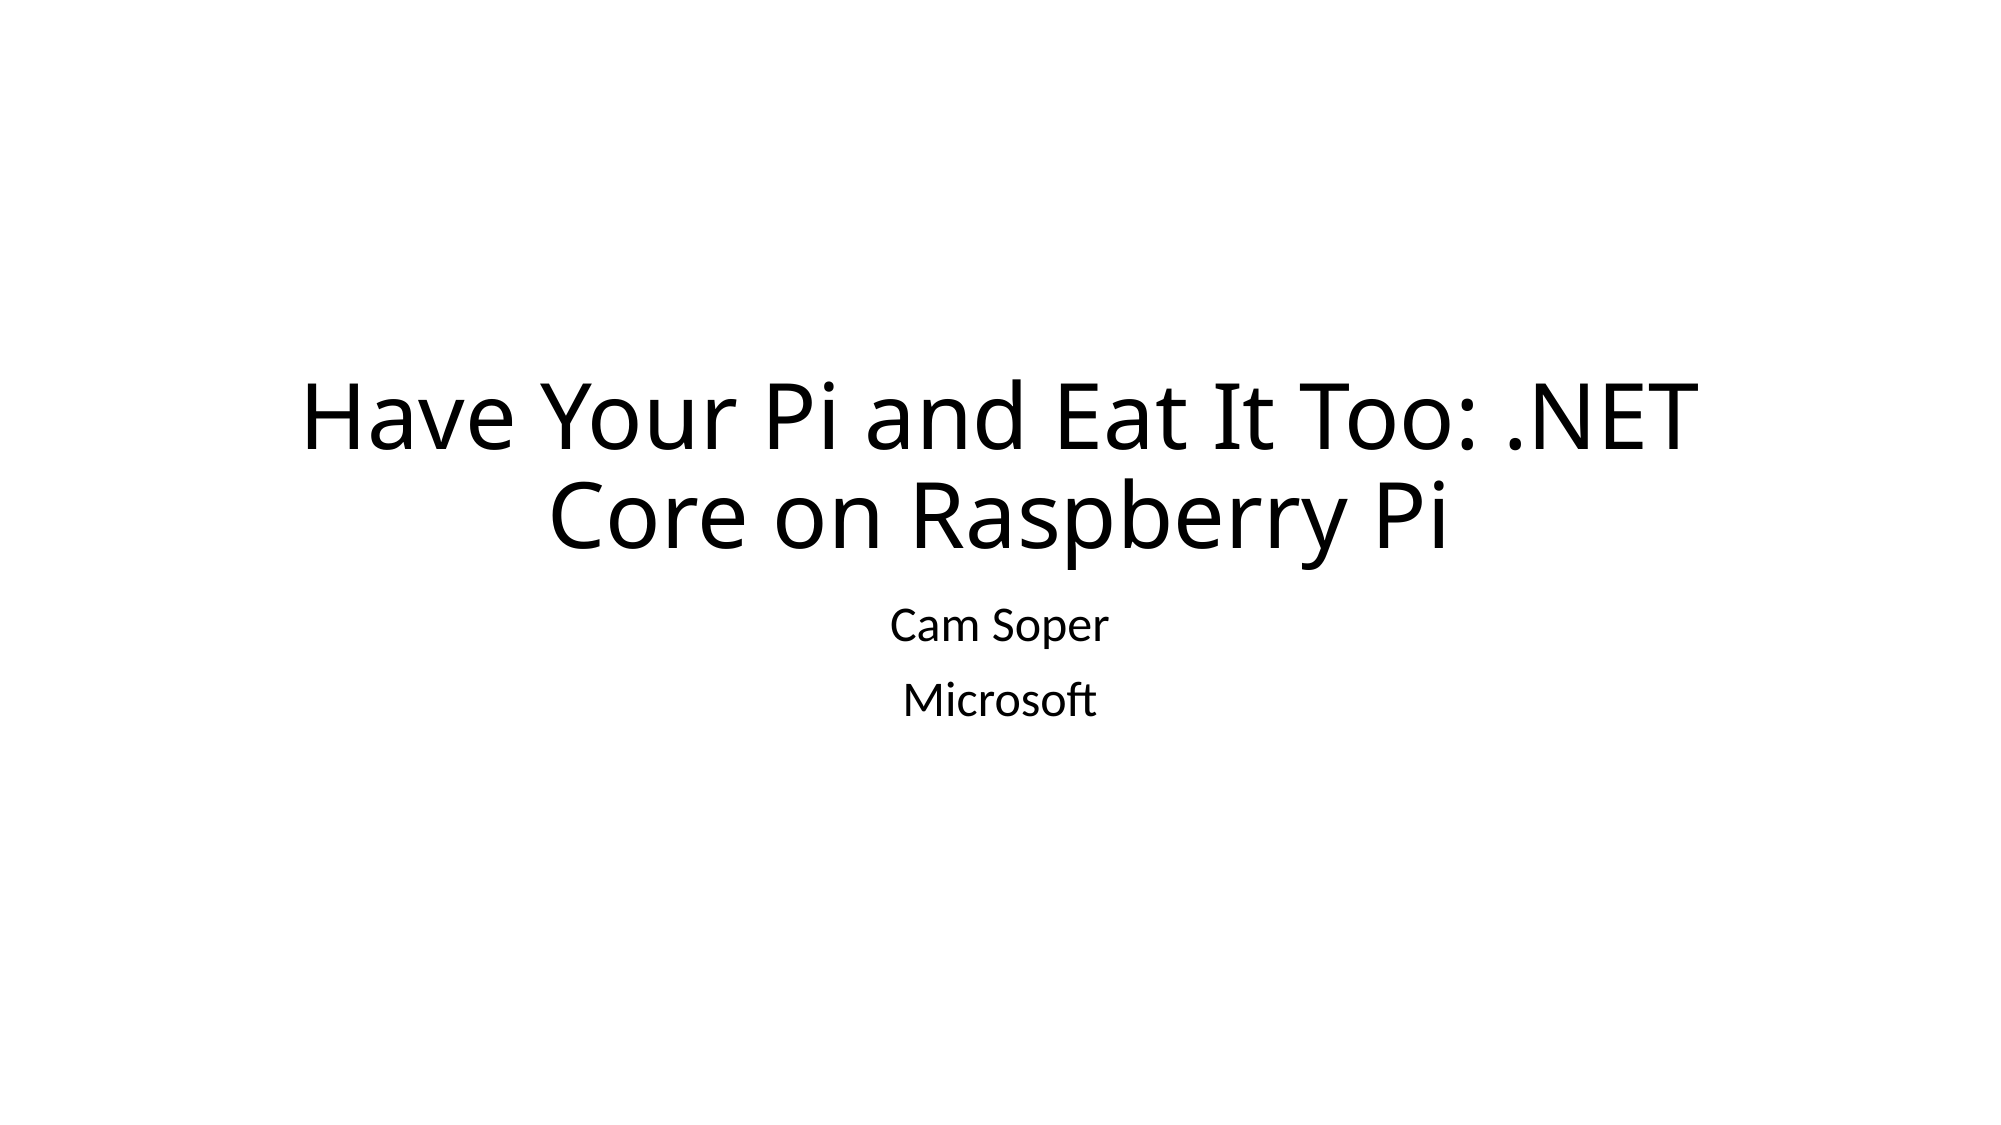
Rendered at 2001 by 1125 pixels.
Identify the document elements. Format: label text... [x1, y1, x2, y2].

subtitle Cam Soper Microsoft [249, 590, 1750, 863]
title Have Your Pi and Eat It Too: .NET Core on Raspberry Pi [249, 184, 1750, 576]
